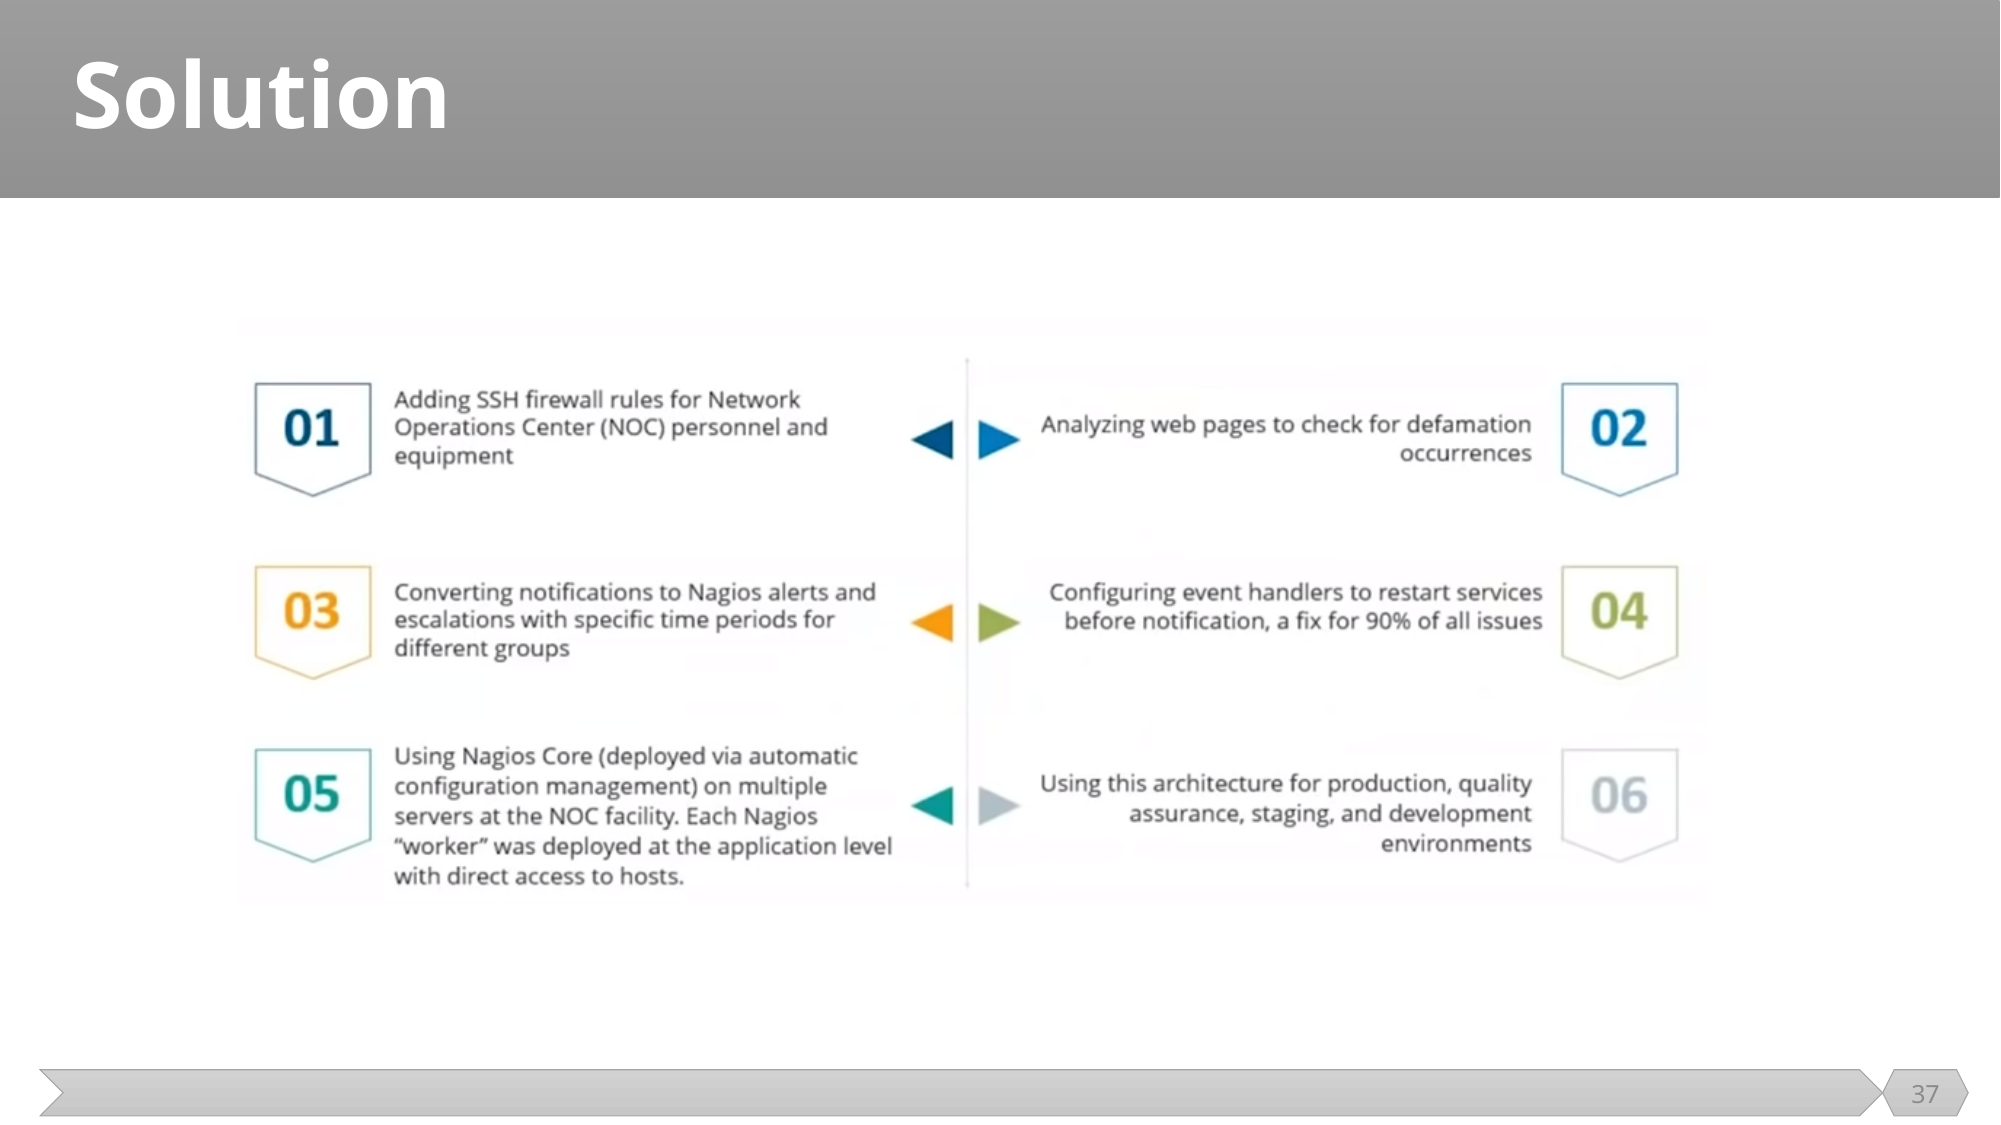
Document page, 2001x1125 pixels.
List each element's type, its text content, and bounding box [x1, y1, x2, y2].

slide_number 37 [1882, 1065, 1969, 1125]
title Solution [56, 0, 1969, 199]
picture [236, 303, 1707, 903]
